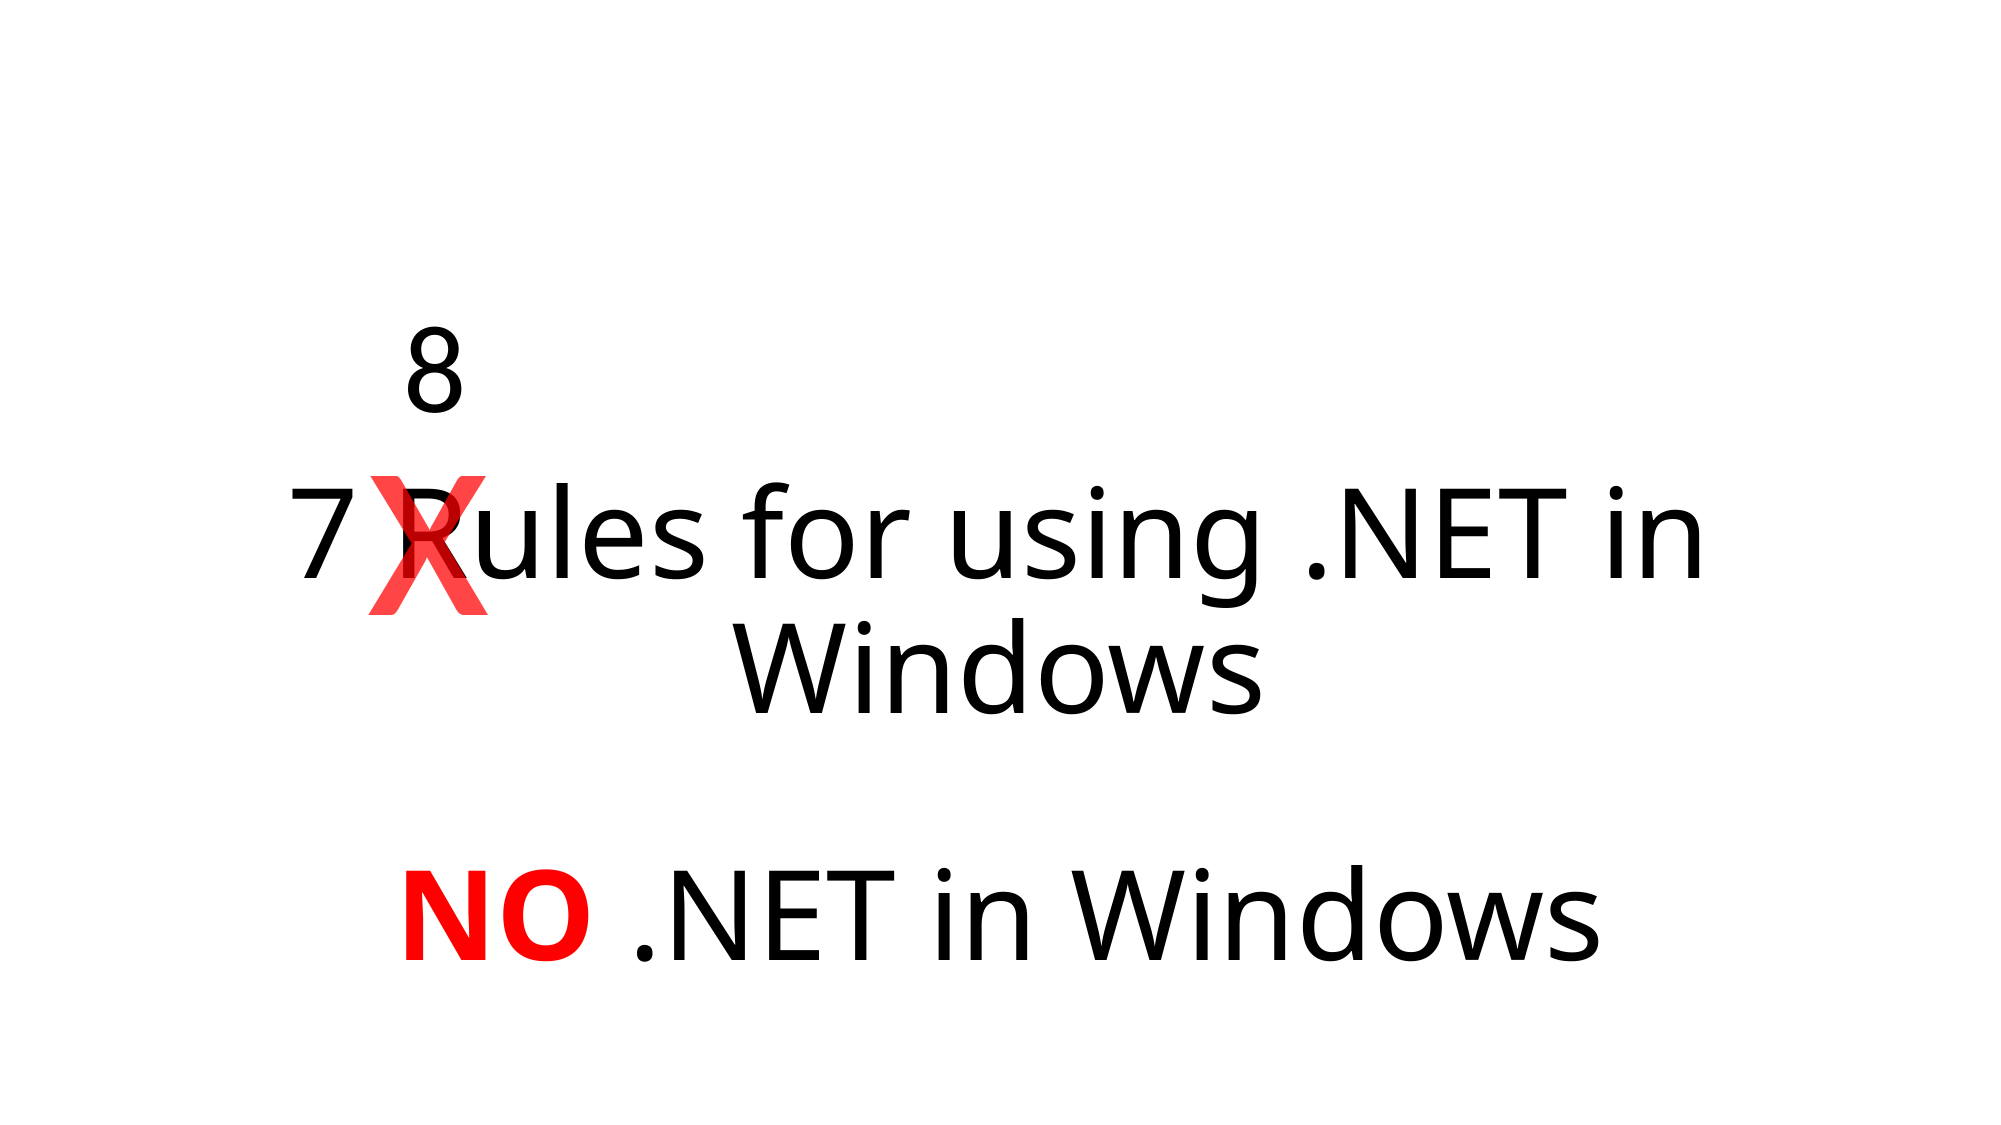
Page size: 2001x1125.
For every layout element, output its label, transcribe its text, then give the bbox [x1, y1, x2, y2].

title 7 Rules for using .NET in Windows [136, 280, 1862, 749]
text_box NO .NET in Windows [0, 828, 2000, 993]
text_box 8 [360, 280, 482, 446]
text_box x [350, 316, 527, 682]
